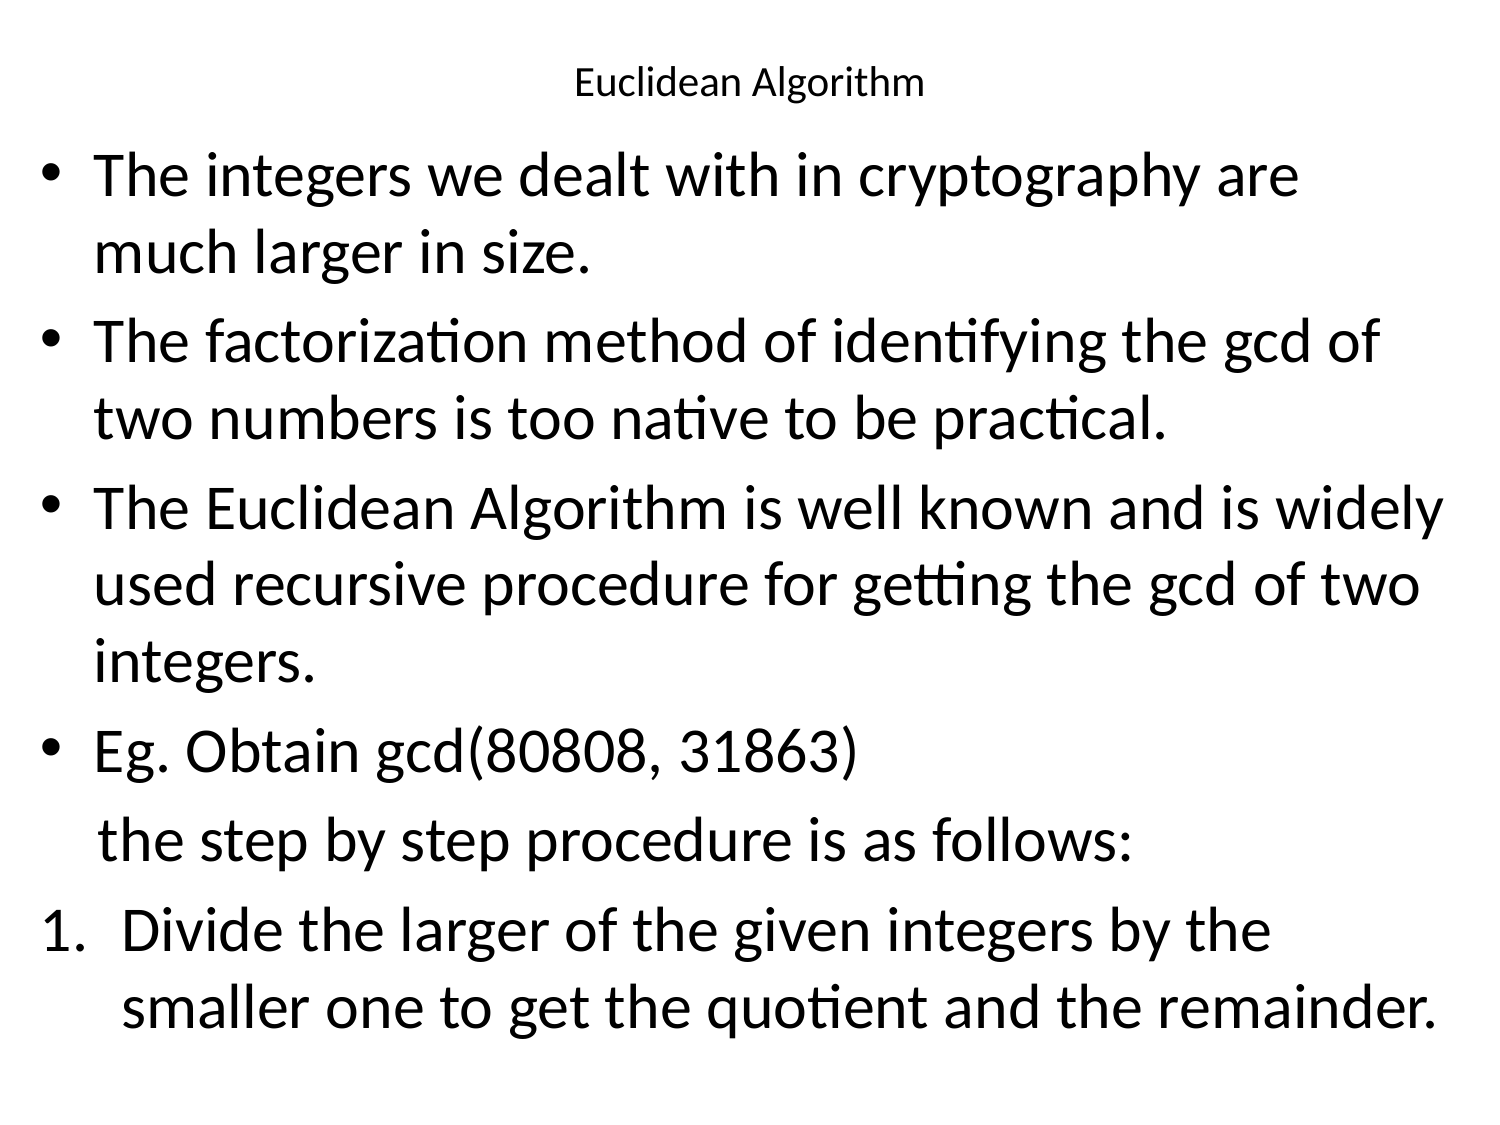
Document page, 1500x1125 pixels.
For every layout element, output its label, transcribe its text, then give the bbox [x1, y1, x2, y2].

list The integers we dealt with in cryptography are much larger in size. The factorization method of identifying the gcd of two numbers is too native to be practical. The Euclidean Algorithm is well known and is widely used recursive procedure for getting the gcd of two integers. Eg. Obtain gcd(80808, 31863) the step by step procedure is as follows: Divide the larger of the given integers by the smaller one to get the quotient and the remainder. [24, 125, 1463, 1088]
title Euclidean Algorithm [75, 45, 1425, 113]
